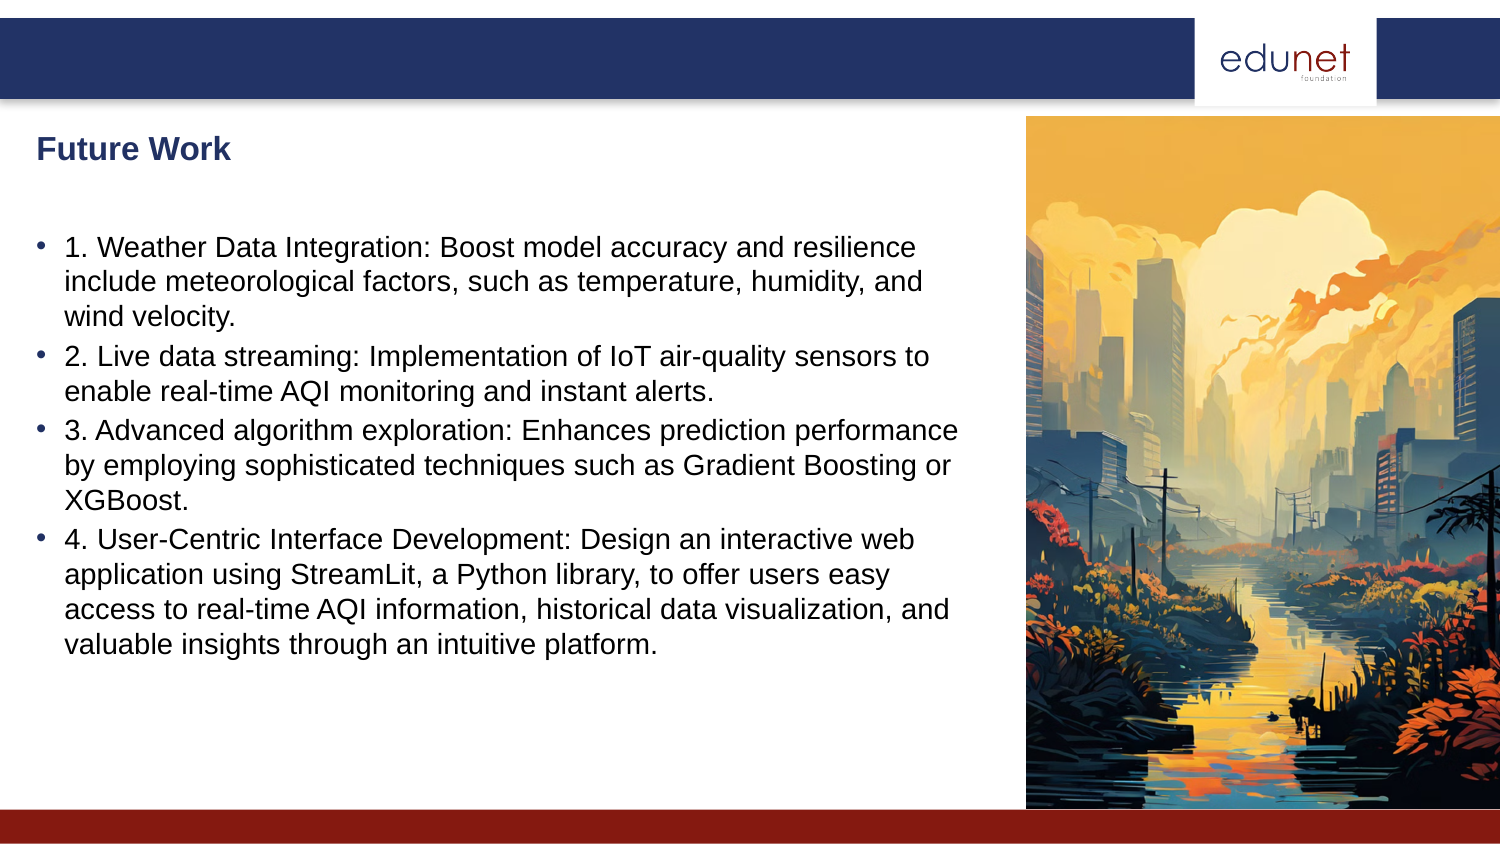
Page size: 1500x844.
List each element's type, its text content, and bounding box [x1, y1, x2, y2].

picture [1026, 115, 1500, 810]
picture [1215, 38, 1356, 86]
title Future Work [21, 111, 504, 165]
text_box 1. Weather Data Integration: Boost model accuracy and resilience include meteorological factors, such as temperature, humidity, and wind velocity. 2. Live data streaming: Implementation of IoT air-quality sensors to enable real-time AQI monitoring and instant alerts. 3. Advanced algorithm exploration: Enhances prediction performance by employing sophisticated techniques such as Gradient Boosting or XGBoost. 4. User-Centric Interface Development: Design an interactive web application using StreamLit, a Python library, to offer users easy access to real-time AQI information, historical data visualization, and valuable insights through an intuitive platform. [20, 173, 976, 796]
